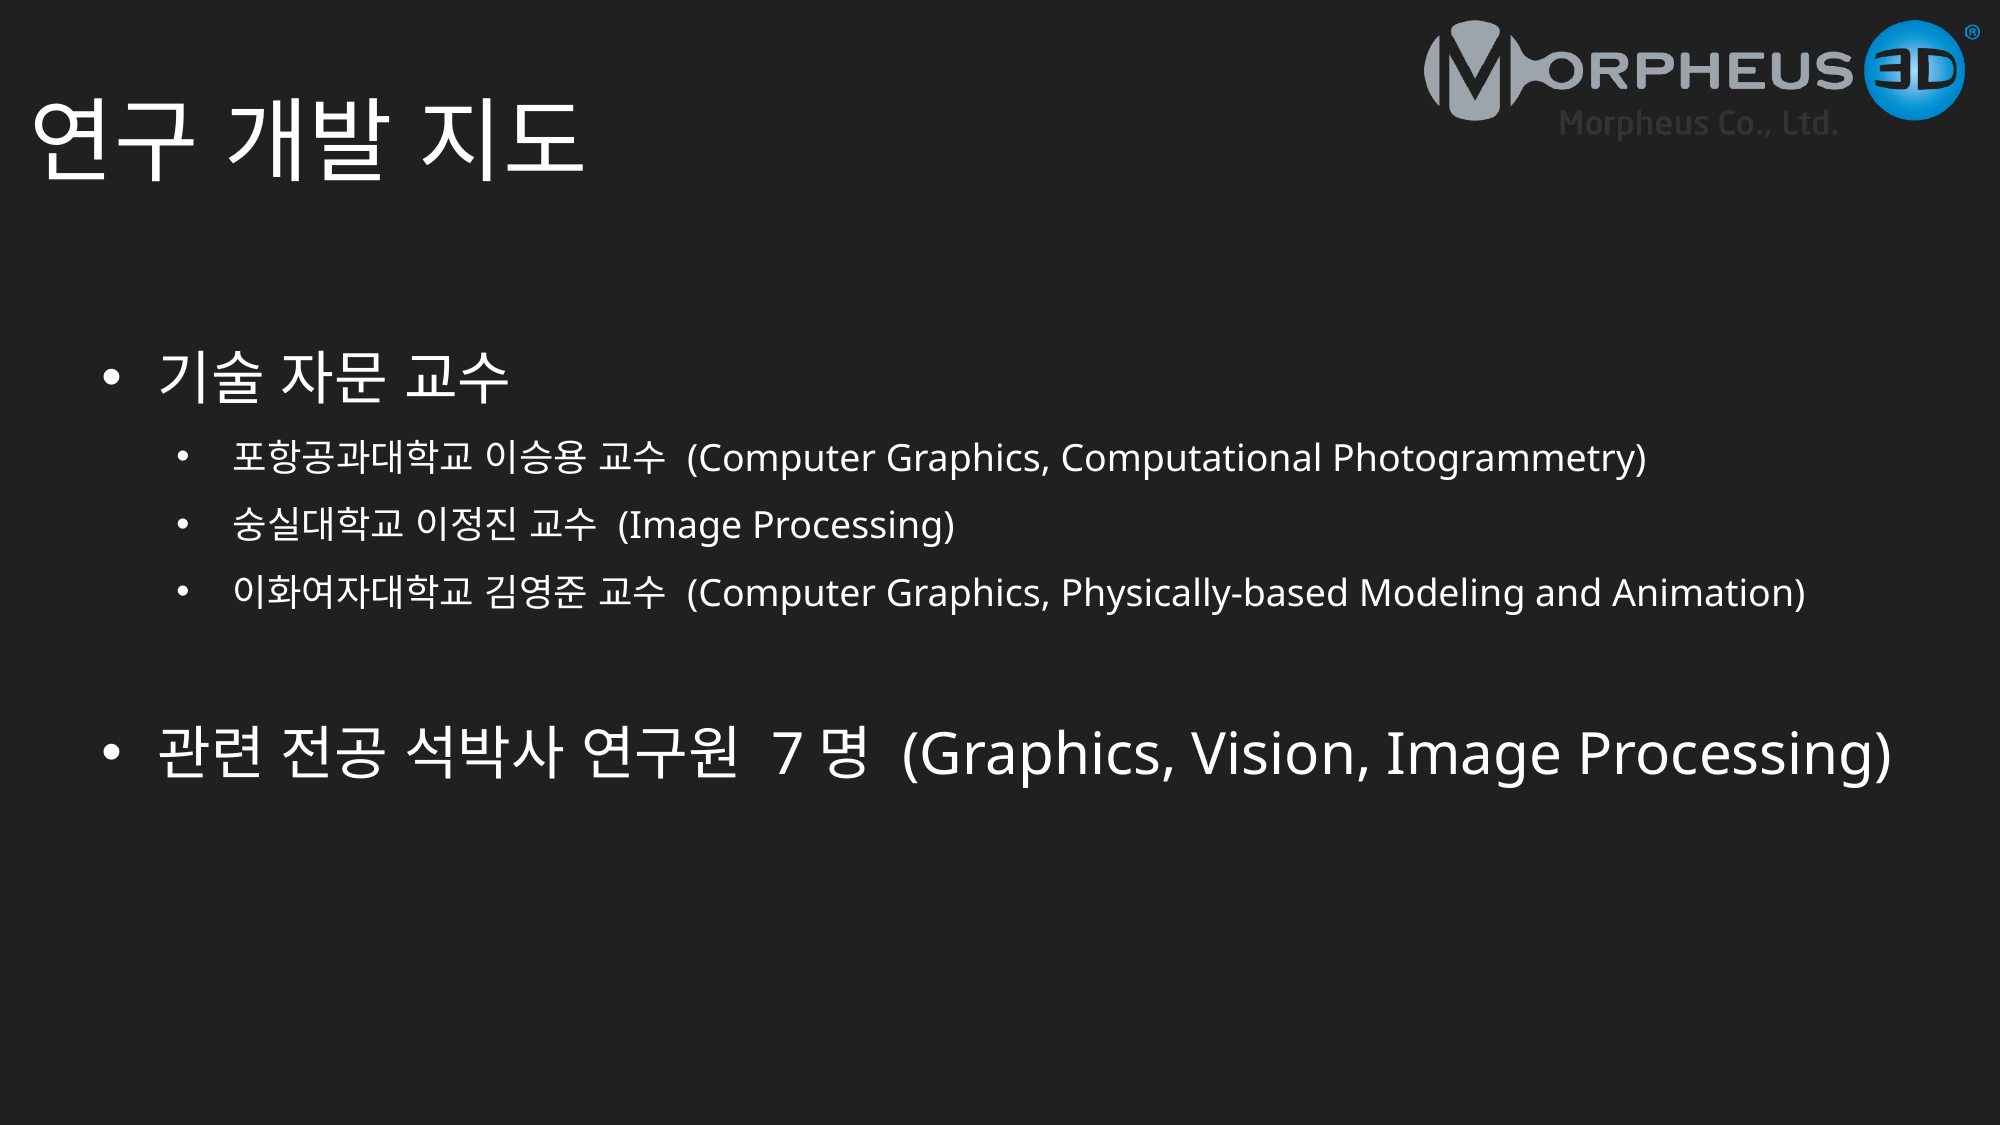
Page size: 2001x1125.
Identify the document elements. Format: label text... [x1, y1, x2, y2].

picture [1424, 20, 1980, 141]
picture [1876, 37, 1956, 105]
text_box 연구 개발 지도 [0, 82, 2000, 193]
text_box 기술 자문 교수 포항공과대학교 이승용 교수 (Computer Graphics, Computational Photogrammetry) 숭실대학교 이정진 교수 (Image Processing) 이화여자대학교 김영준 교수 (Computer Graphics, Physically-based Modeling and Animation) 관련 전공 석박사 연구원 7명 (Graphics, Vision, Image Processing) [86, 298, 1980, 794]
